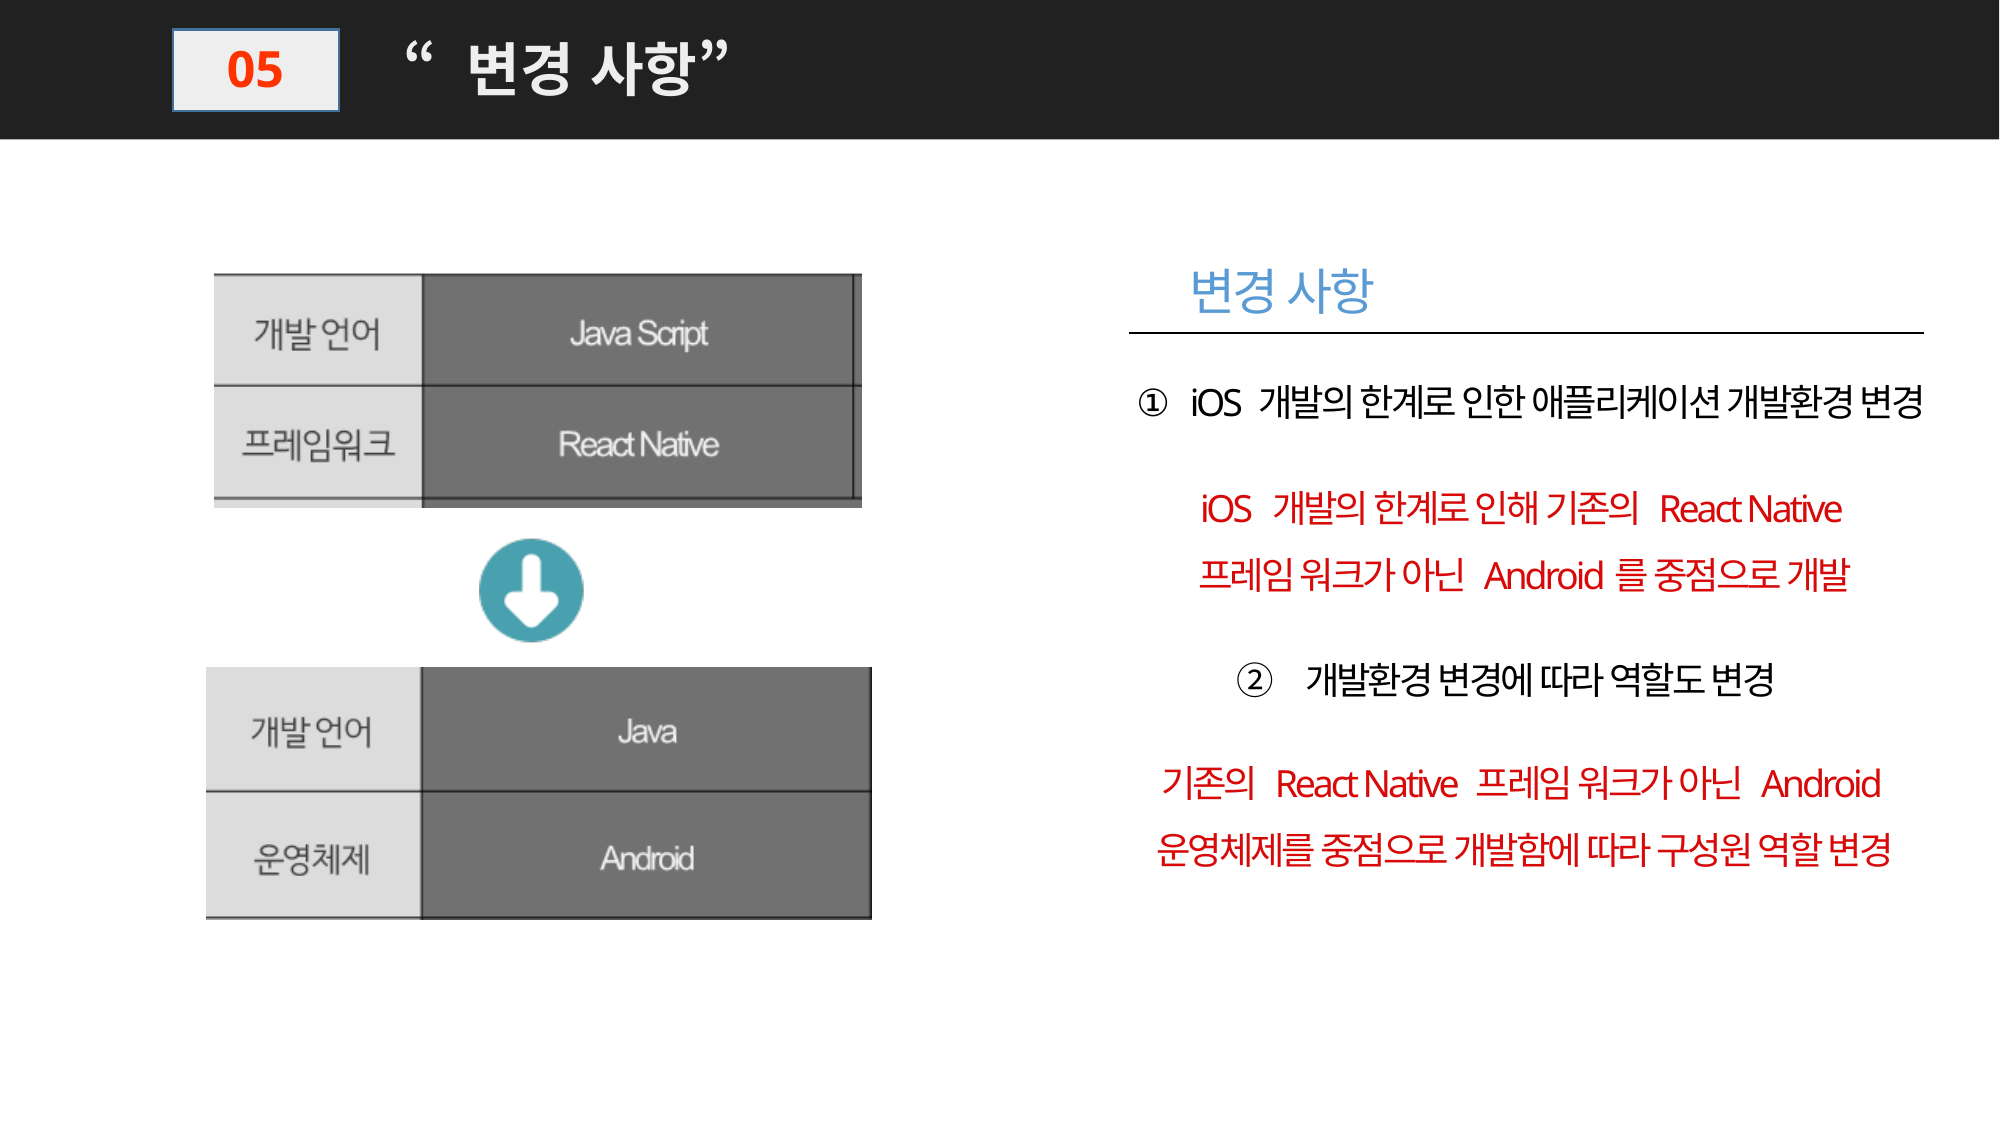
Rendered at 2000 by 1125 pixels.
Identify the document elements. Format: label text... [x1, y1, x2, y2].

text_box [172, 28, 340, 112]
picture [478, 536, 586, 644]
text_box iOS 개발의 한계로 인해 기존의 React Native 프레임 워크가 아닌 Android를 중점으로 개발 [1082, 454, 1969, 622]
text_box ① iOS 개발의 한계로 인한 애플리케이션 개발환경 변경 [1082, 349, 1981, 444]
text_box 기존의 React Native 프레임 워크가 아닌 Android 운영체제를 중점으로 개발함에 따라 구성원 역할 변경 [1082, 729, 1969, 953]
text_box 변경 사항 [1174, 222, 2000, 306]
picture [214, 266, 863, 508]
text_box “ 변경 사항” [388, 25, 1411, 112]
picture [205, 667, 873, 920]
text_box ② 개발환경 변경에 따라 역할도 변경 [1082, 626, 1931, 728]
text_box [0, 0, 2000, 140]
